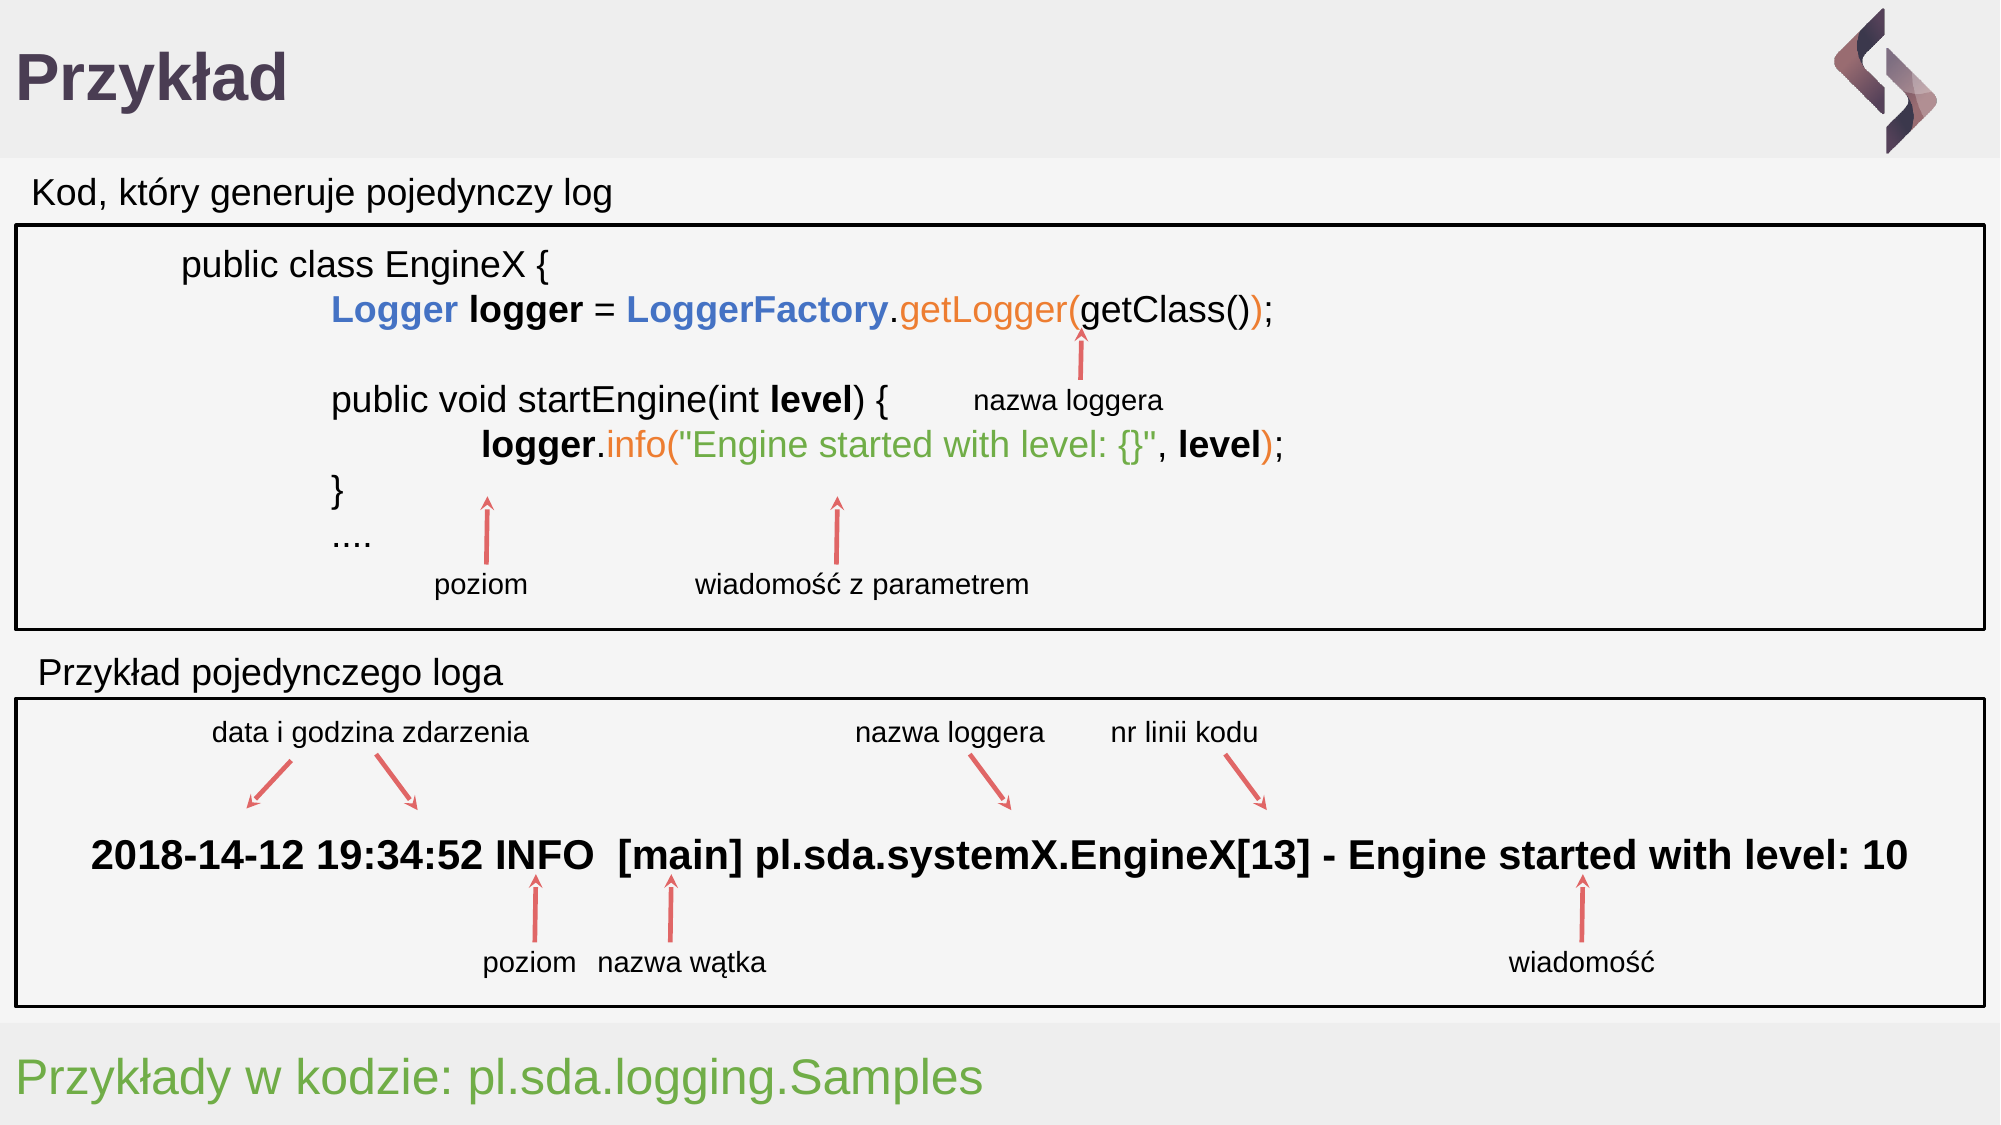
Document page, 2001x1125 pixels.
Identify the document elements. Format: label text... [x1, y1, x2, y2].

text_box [15, 641, 1985, 1008]
picture [1788, 0, 2001, 166]
title Przykład [0, 0, 1788, 158]
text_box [15, 153, 1985, 631]
text_box Przykłady w kodzie: pl.sda.logging.Samples [0, 1029, 1547, 1125]
